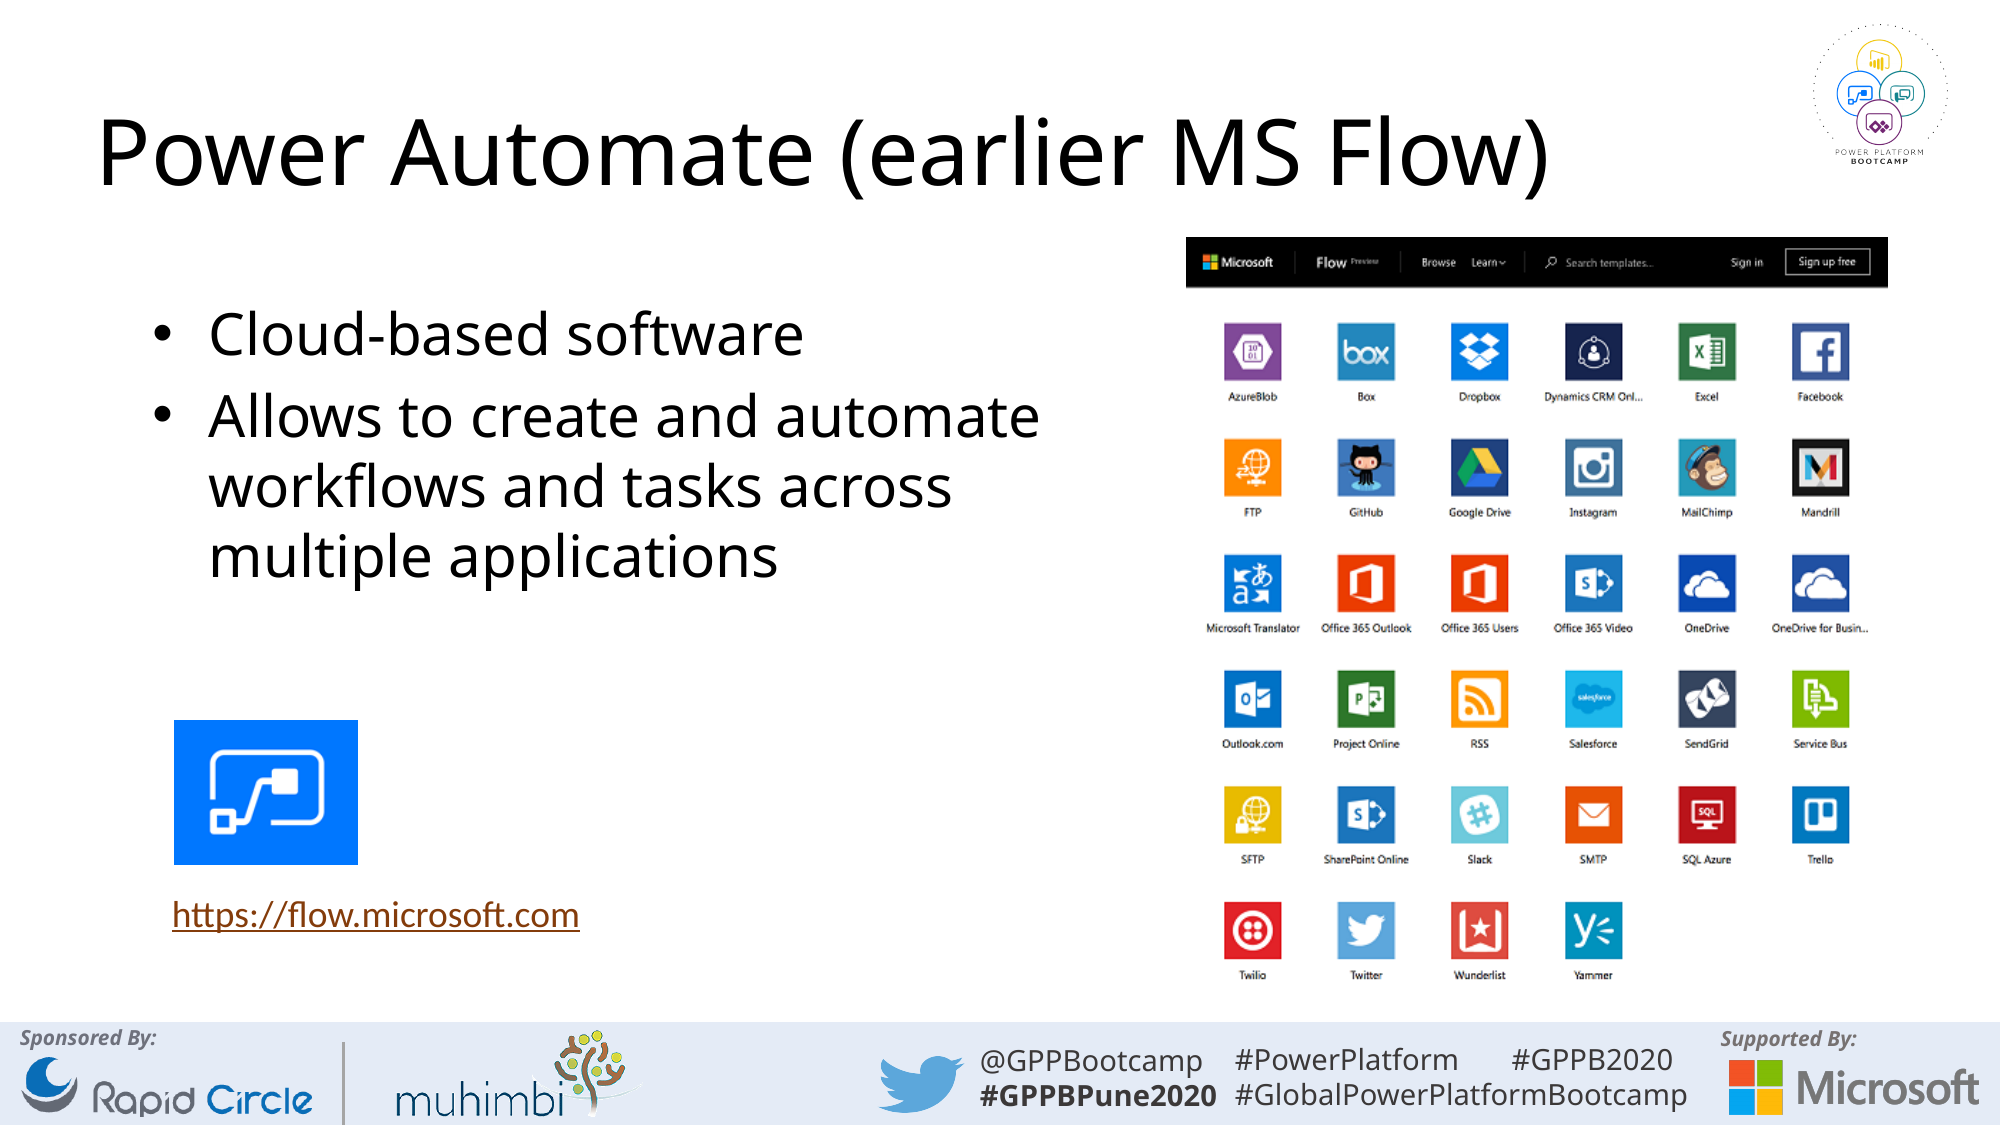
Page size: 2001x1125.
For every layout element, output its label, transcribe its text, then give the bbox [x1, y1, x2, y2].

title Power Automate (earlier MS Flow) [80, 47, 1806, 265]
picture [1813, 24, 1948, 164]
picture [174, 720, 359, 865]
picture [1186, 237, 1888, 995]
text_box https://flow.microsoft.com [157, 882, 1154, 943]
text_box Cloud-based software Allows to create and automate workflows and tasks across multiple applications [137, 289, 1098, 617]
picture [0, 1024, 2000, 1125]
